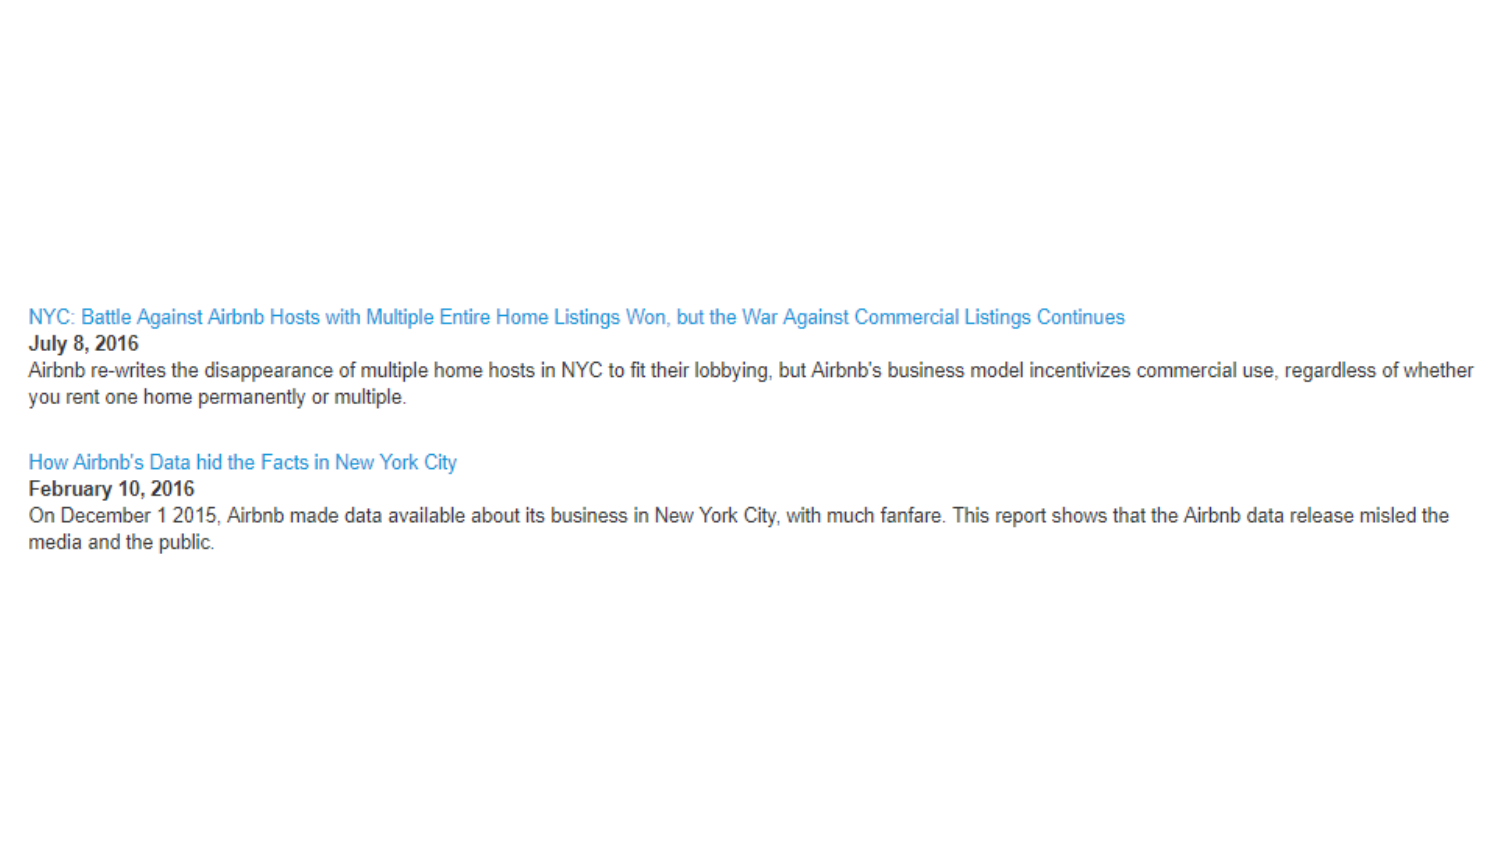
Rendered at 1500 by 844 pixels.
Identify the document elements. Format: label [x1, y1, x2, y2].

picture [0, 289, 1500, 579]
